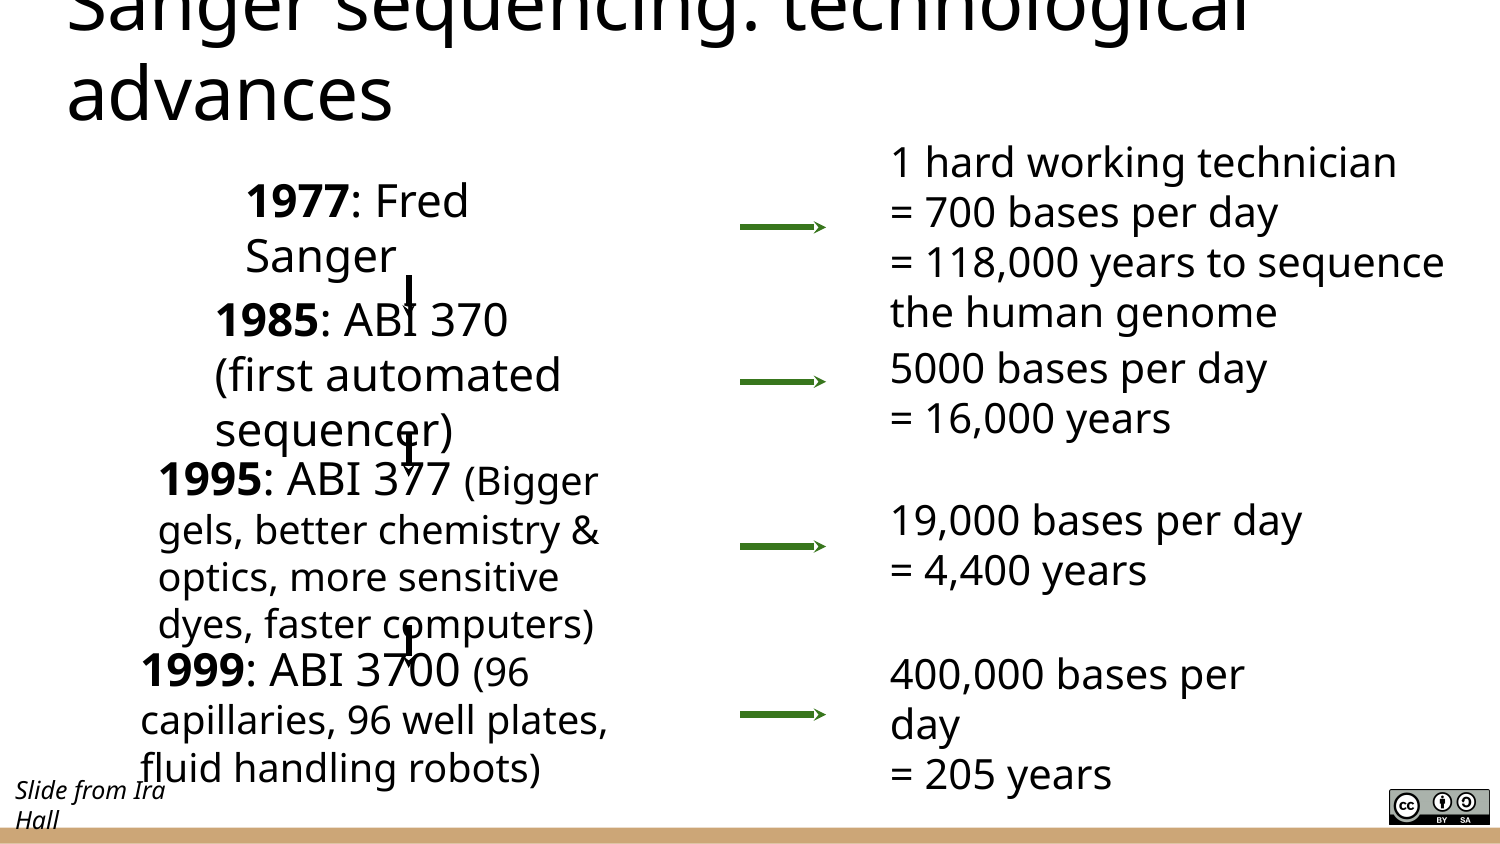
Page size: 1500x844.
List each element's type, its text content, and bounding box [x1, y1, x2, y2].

text_box 19,000 bases per day = 4,400 years [884, 510, 1384, 577]
text_box 400,000 bases per day = 205 years [884, 689, 1327, 756]
title Sanger sequencing: technological advances [51, 14, 1449, 151]
text_box 1995: ABI 377 (Bigger gels, better chemistry & optics, more sensitive dyes, faster computers) [152, 492, 665, 604]
text_box 1 hard working technician = 700 bases per day = 118,000 years to sequence the human genome [884, 188, 1500, 284]
picture [1389, 789, 1490, 825]
text_box 5000 bases per day = 16,000 years [884, 358, 1453, 425]
text_box Slide from Ira Hall [9, 782, 215, 827]
text_box 1985: ABI 370 (first automated sequencer) [209, 330, 607, 417]
text_box 1977: Fred Sanger [239, 203, 555, 251]
text_box 1999: ABI 3700 (96 capillaries, 96 well plates, fluid handling robots) [134, 675, 683, 755]
